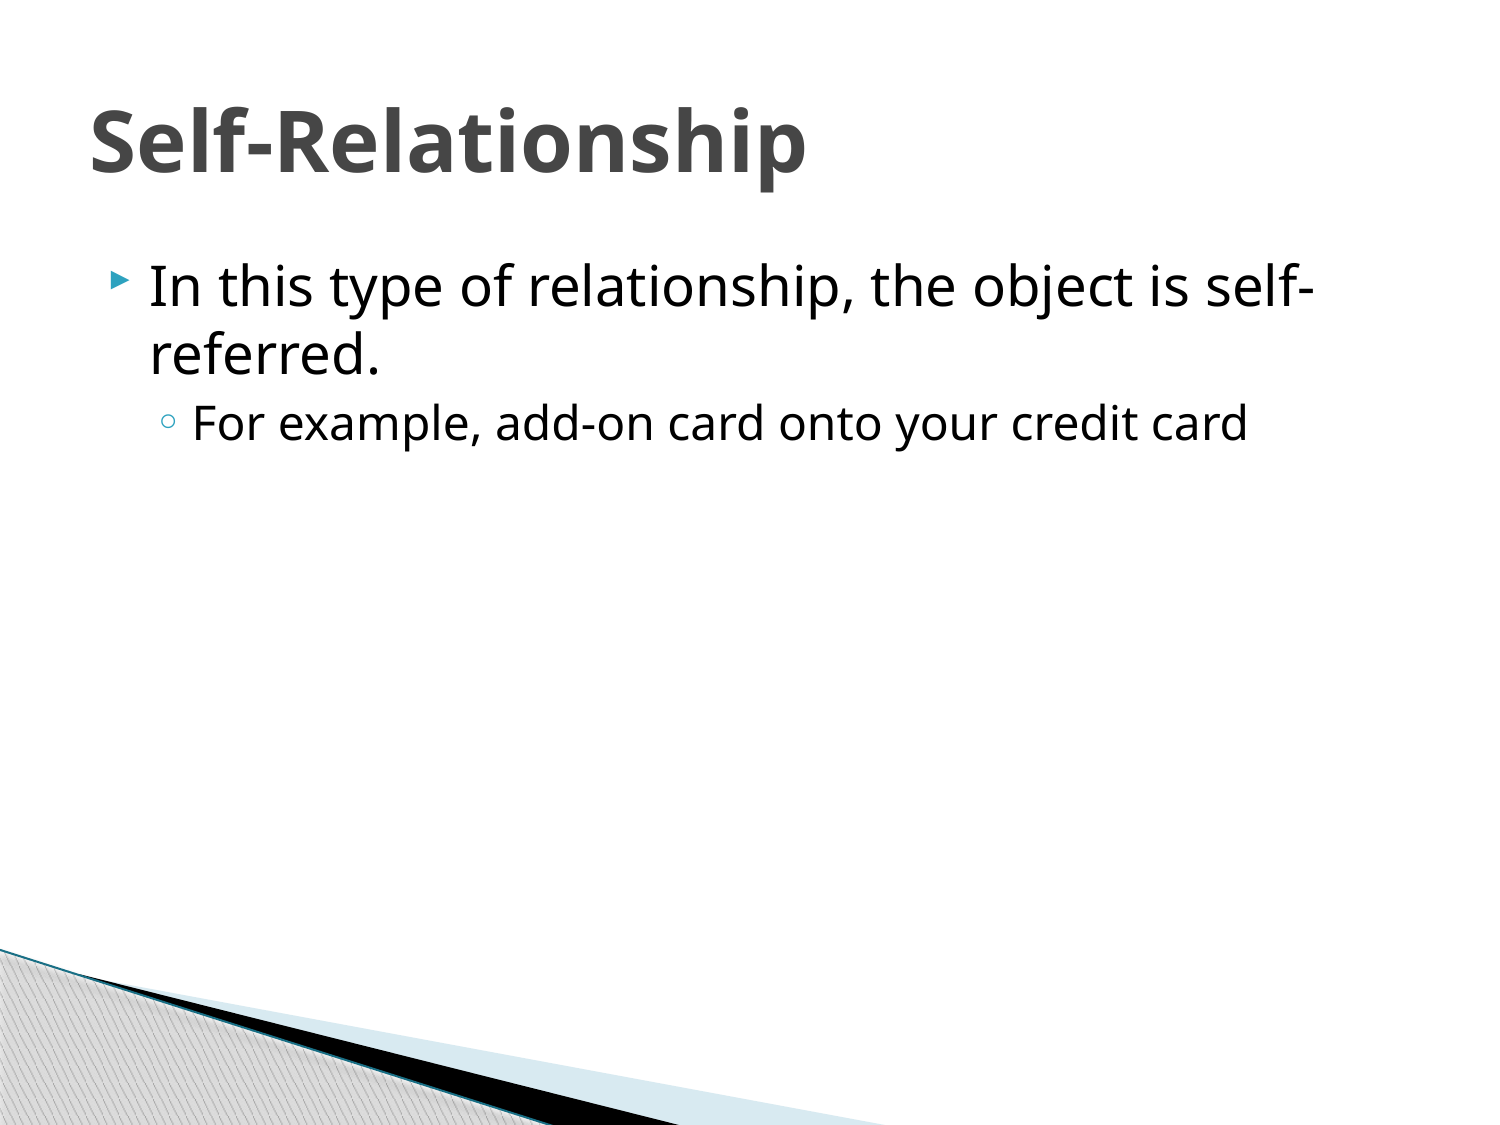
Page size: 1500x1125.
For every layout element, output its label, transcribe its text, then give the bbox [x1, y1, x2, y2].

list In this type of relationship, the object is self-referred. For example, add-on card onto your credit card [75, 243, 1425, 986]
title Self-Relationship [75, 45, 1425, 233]
